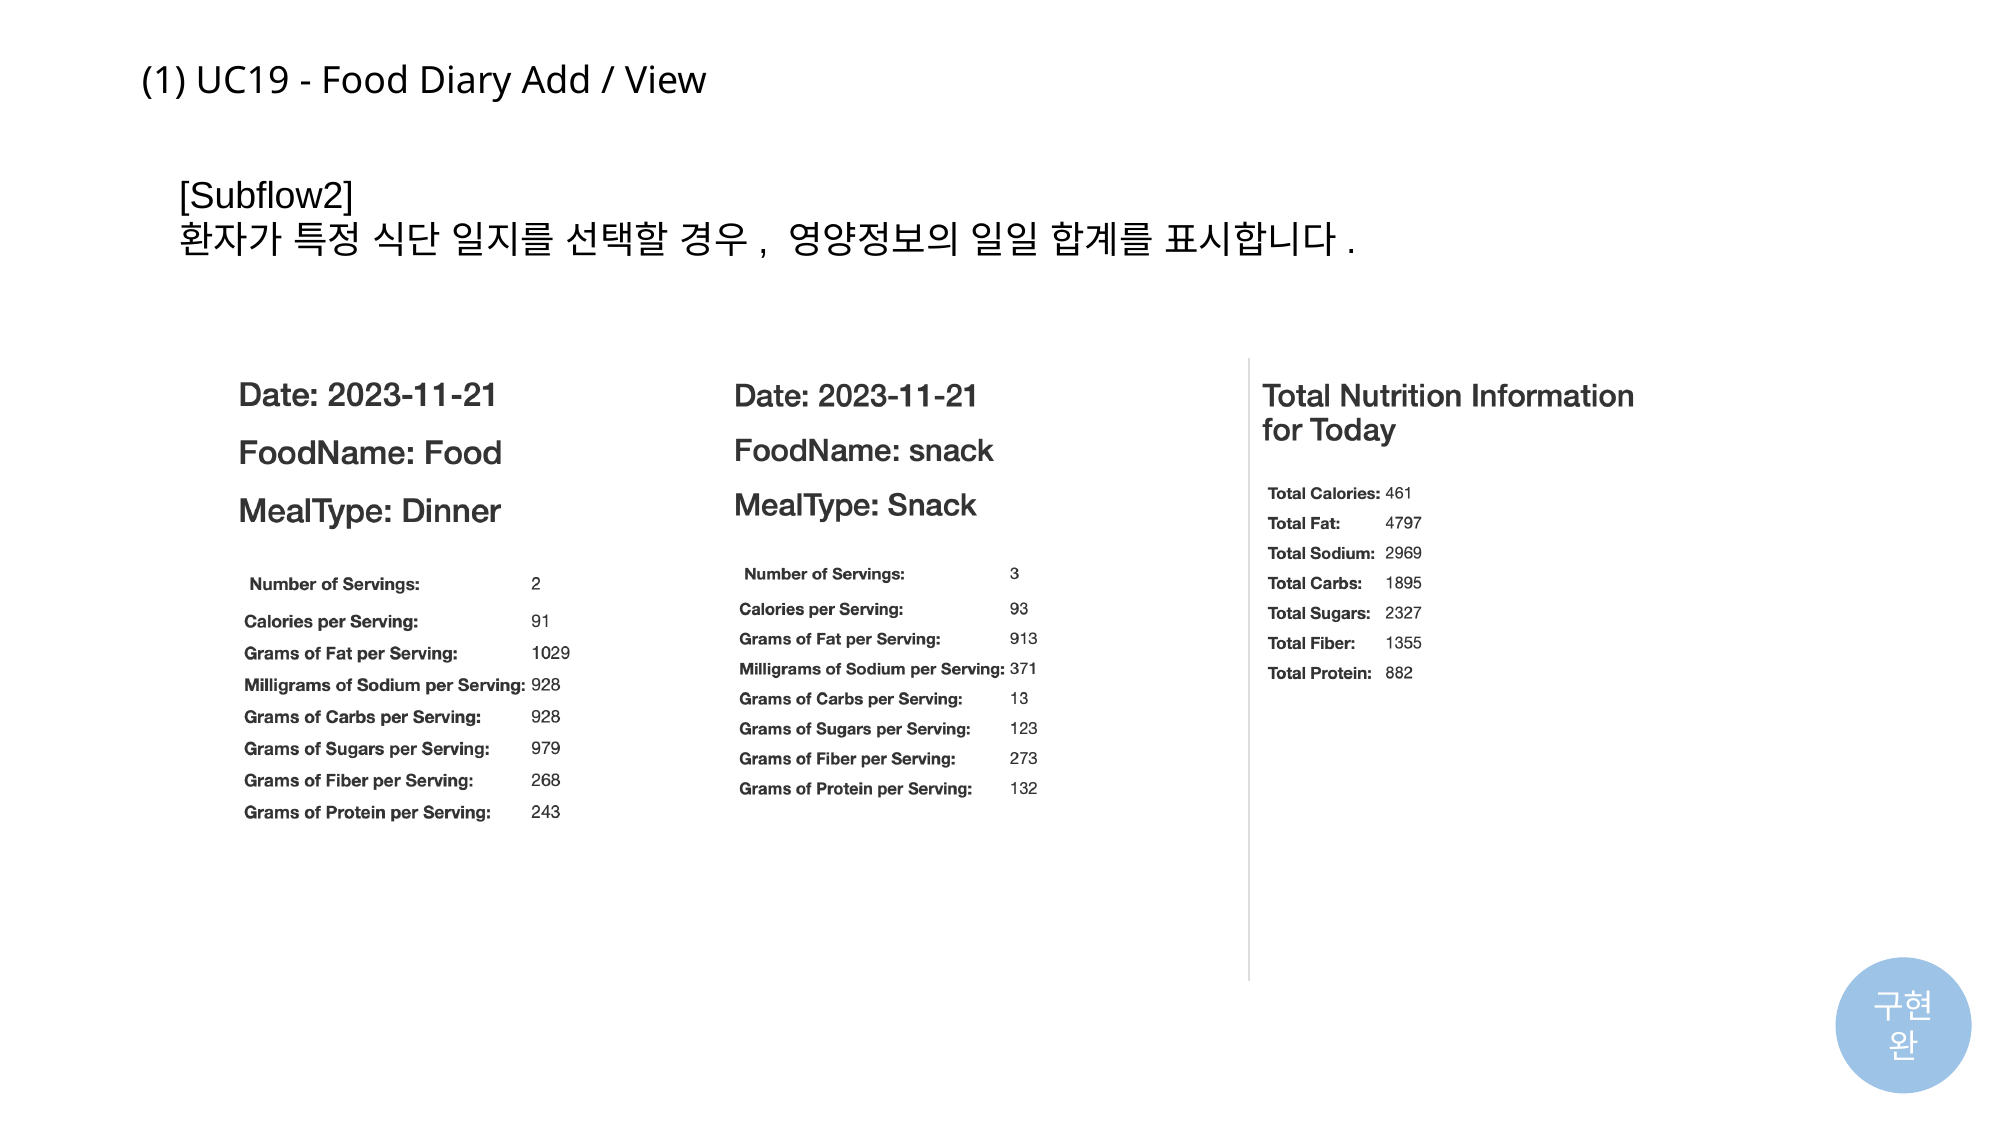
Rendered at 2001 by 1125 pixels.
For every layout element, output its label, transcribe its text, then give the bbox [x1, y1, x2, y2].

picture [735, 358, 1646, 982]
text_box 구현 완 [1834, 956, 1973, 1095]
text_box [Subflow2] 환자가 특정 식단 일지를 선택할 경우, 영양정보의 일일 합계를 표시합니다. [164, 163, 1372, 268]
text_box (1) UC19 - Food Diary Add / View [127, 48, 863, 109]
picture [233, 358, 686, 913]
